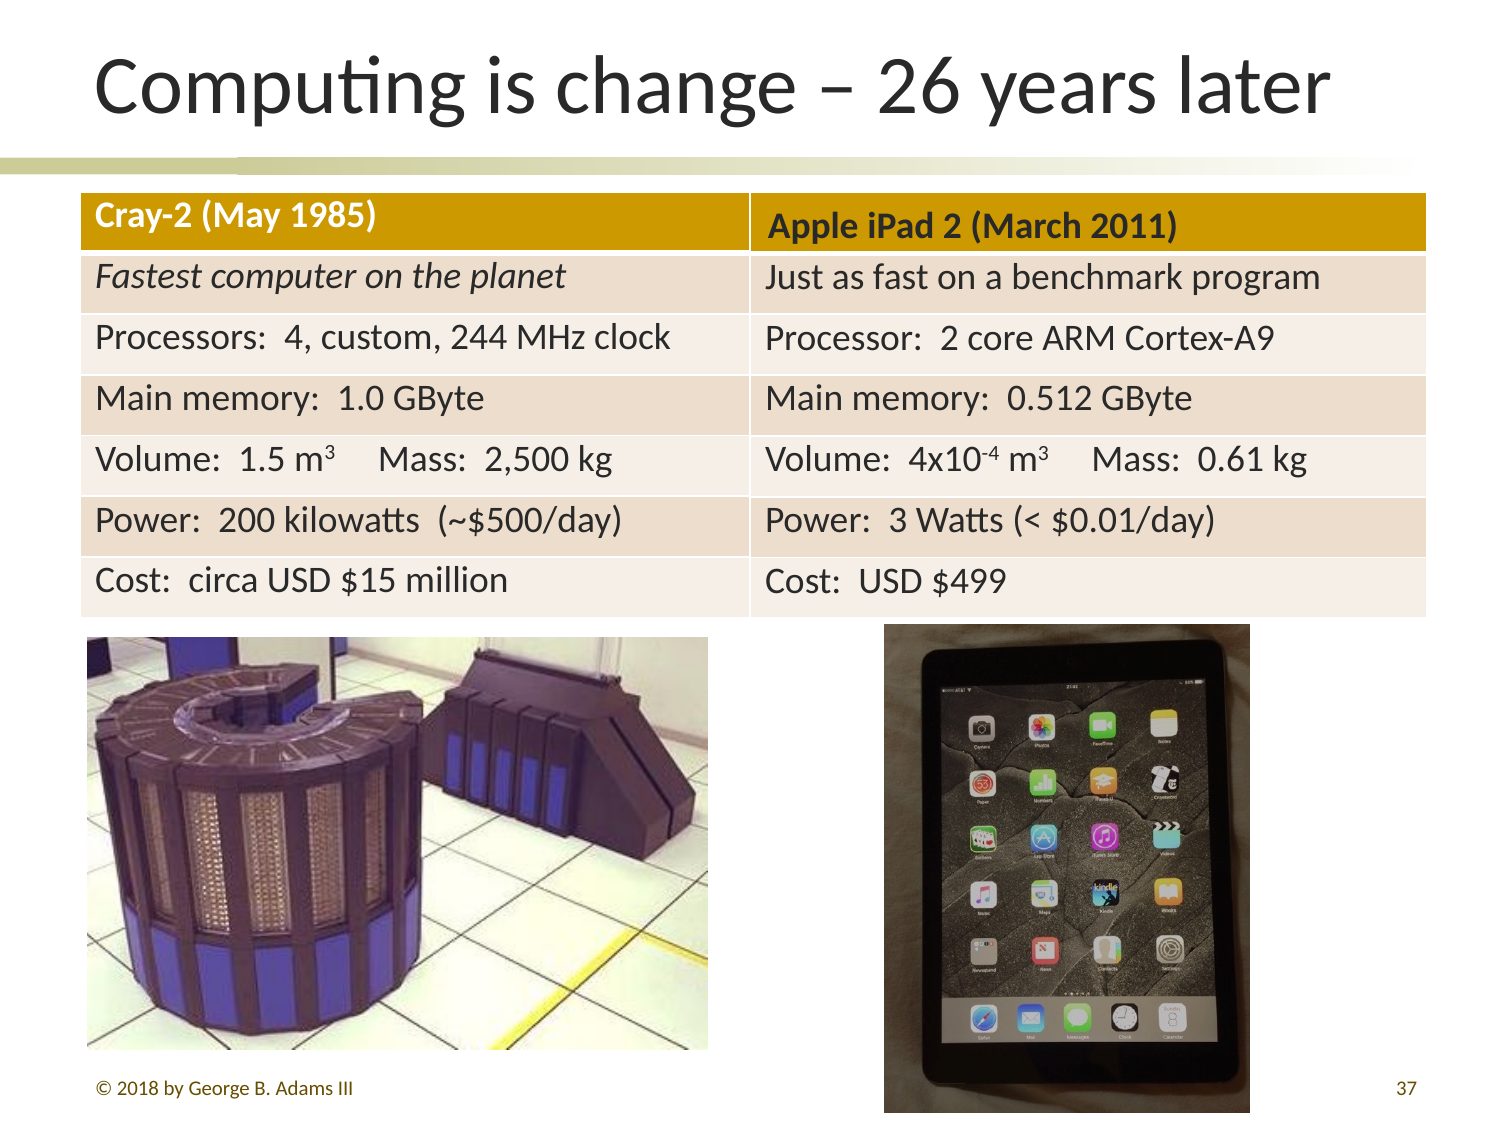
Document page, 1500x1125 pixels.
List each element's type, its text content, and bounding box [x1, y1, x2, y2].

title Computing is change – 26 years later [79, 15, 1432, 139]
table_cell Processors: 4, custom, 244 MHz clock [81, 315, 749, 374]
table_cell Power: 3 Watts (< $0.01/day) [751, 498, 1426, 557]
table_cell Main memory: 1.0 GByte [81, 376, 749, 435]
table_header Cray-2 (May 1985) [81, 193, 749, 250]
picture [87, 637, 708, 1051]
table_cell Processor: 2 core ARM Cortex-A9 [751, 315, 1426, 374]
table_cell Just as fast on a benchmark program [751, 256, 1426, 313]
text_box Apple iPad 2 (March 2011) [753, 193, 1194, 254]
table_cell Volume: 4x10-4 m3 Mass: 0.61 kg [751, 437, 1426, 496]
slide_number 37 [1254, 1067, 1433, 1099]
table_cell Cost: USD $499 [751, 558, 1426, 617]
table_cell Fastest computer on the planet [81, 256, 749, 313]
table_cell Cost: circa USD $15 million [81, 558, 749, 617]
table_cell Main memory: 0.512 GByte [751, 376, 1426, 435]
picture [884, 624, 1251, 1113]
slide_number © 2018 by George B. Adams III [79, 1067, 406, 1099]
table_cell Volume: 1.5 m3 Mass: 2,500 kg [81, 436, 749, 495]
table_header [1194, 193, 1426, 251]
table_cell Power: 200 kilowatts (~$500/day) [81, 497, 749, 556]
